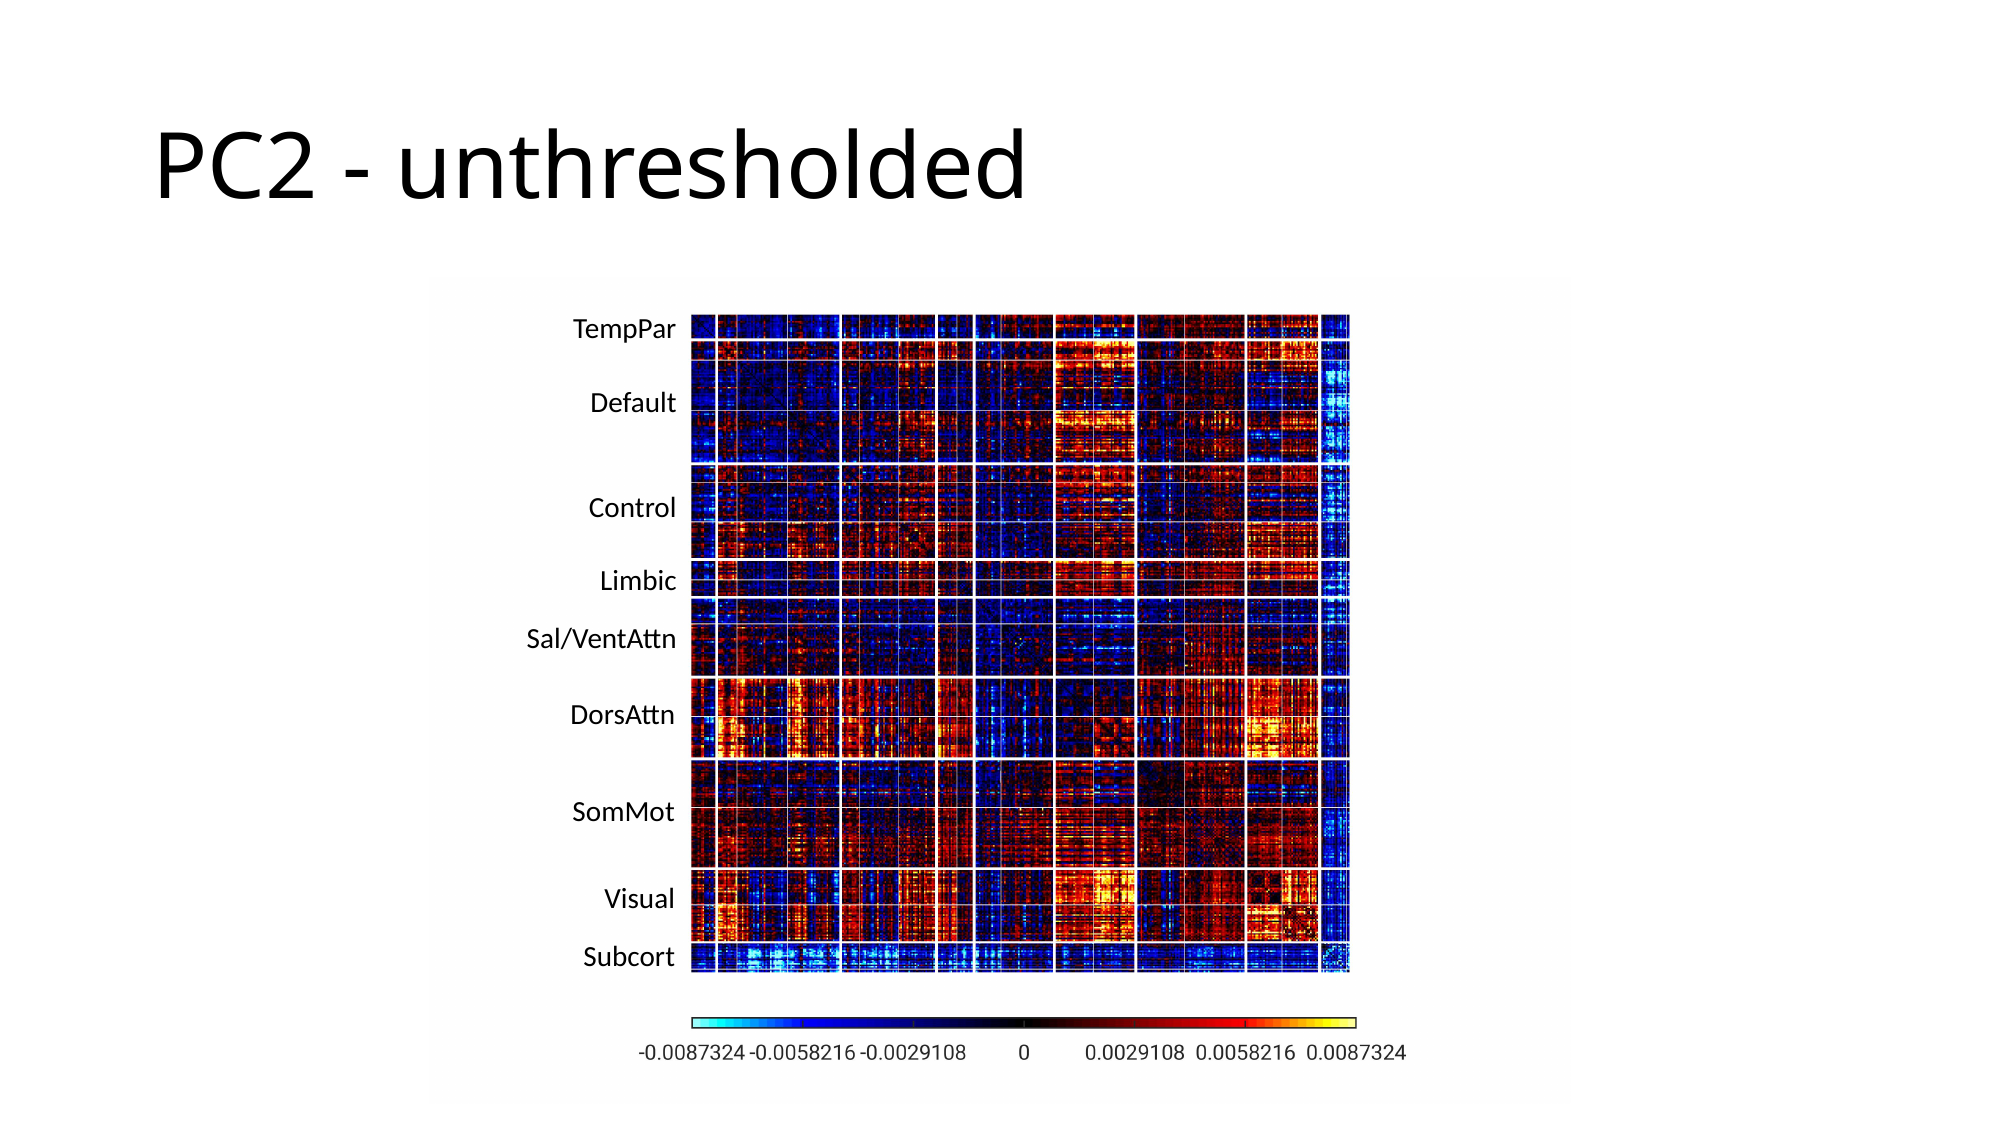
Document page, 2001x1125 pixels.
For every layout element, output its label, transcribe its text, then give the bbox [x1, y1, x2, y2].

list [429, 277, 1571, 1105]
title PC2 - unthresholded [137, 59, 1863, 278]
